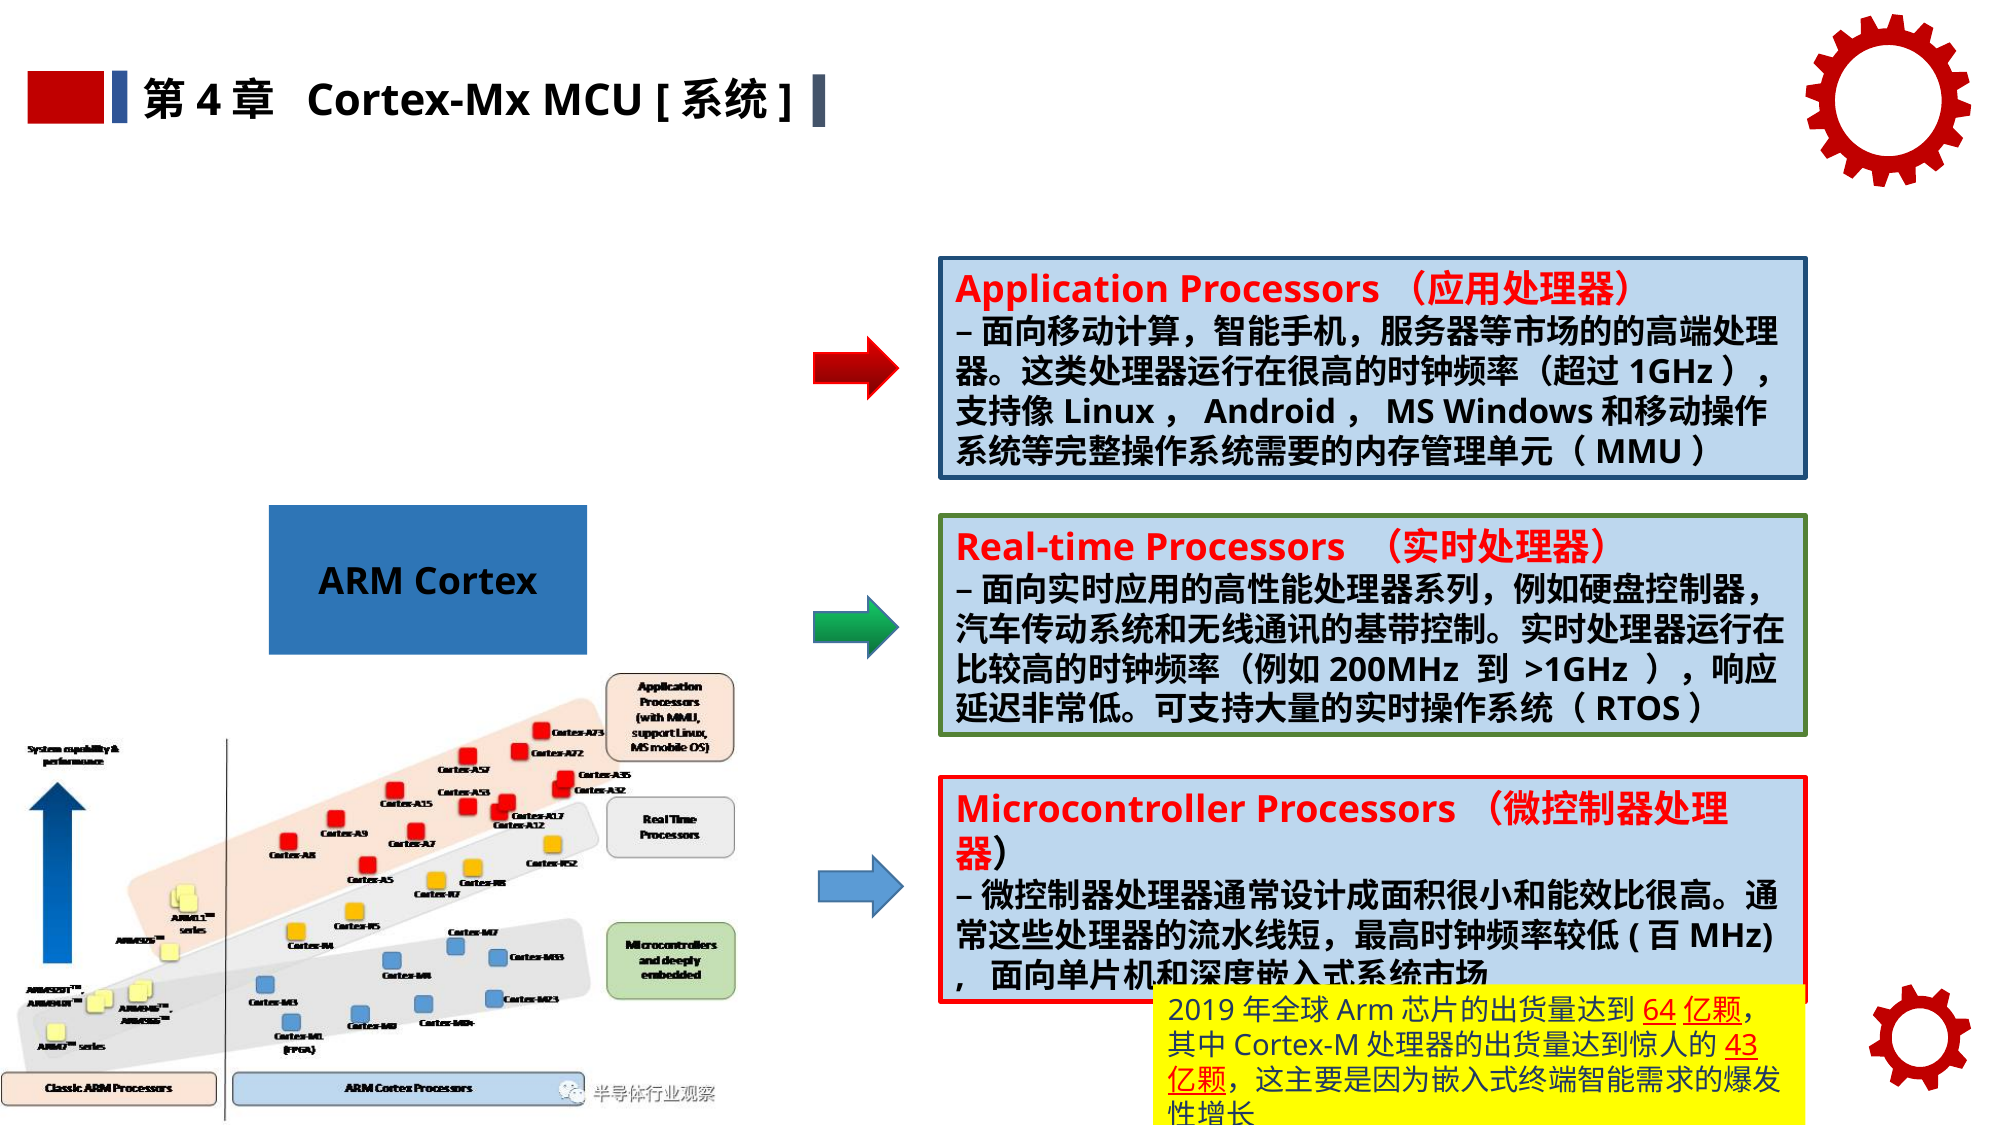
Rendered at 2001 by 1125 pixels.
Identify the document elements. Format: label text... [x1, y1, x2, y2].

text_box 2019年全球Arm芯片的出货量达到64亿颗，其中Cortex-M处理器的出货量达到惊人的43亿颗，这主要是因为嵌入式终端智能需求的爆发性增长 [1153, 984, 1806, 1125]
picture [0, 672, 738, 1125]
text_box Application Processors（应用处理器） –面向移动计算，智能手机，服务器等市场的的高端处理器。这类处理器运行在很高的时钟频率（超过1GHz），支持像Linux，Android，MS Windows和移动操作系统等完整操作系统需要的内存管理单元（MMU） [940, 257, 1806, 478]
text_box [1868, 984, 1972, 1091]
text_box Real-time Processors （实时处理器） –面向实时应用的高性能处理器系列，例如硬盘控制器，汽车传动系统和无线通讯的基带控制。实时处理器运行在比较高的时钟频率（例如200MHz 到 >1GHz ），响应延迟非常低。可支持大量的实时操作系统（RTOS） [940, 515, 1806, 735]
text_box ARM Cortex [268, 505, 588, 655]
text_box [27, 70, 826, 124]
text_box [1805, 14, 1972, 188]
text_box Microcontroller Processors（微控制器处理器） –微控制器处理器通常设计成面积很小和能效比很高。通常这些处理器的流水线短，最高时钟频率较低(百MHz) , 面向单片机和深度嵌入式系统市场 [940, 777, 1806, 1002]
text_box [817, 853, 905, 919]
text_box [812, 124, 826, 128]
text_box [813, 594, 900, 660]
text_box [813, 335, 900, 401]
